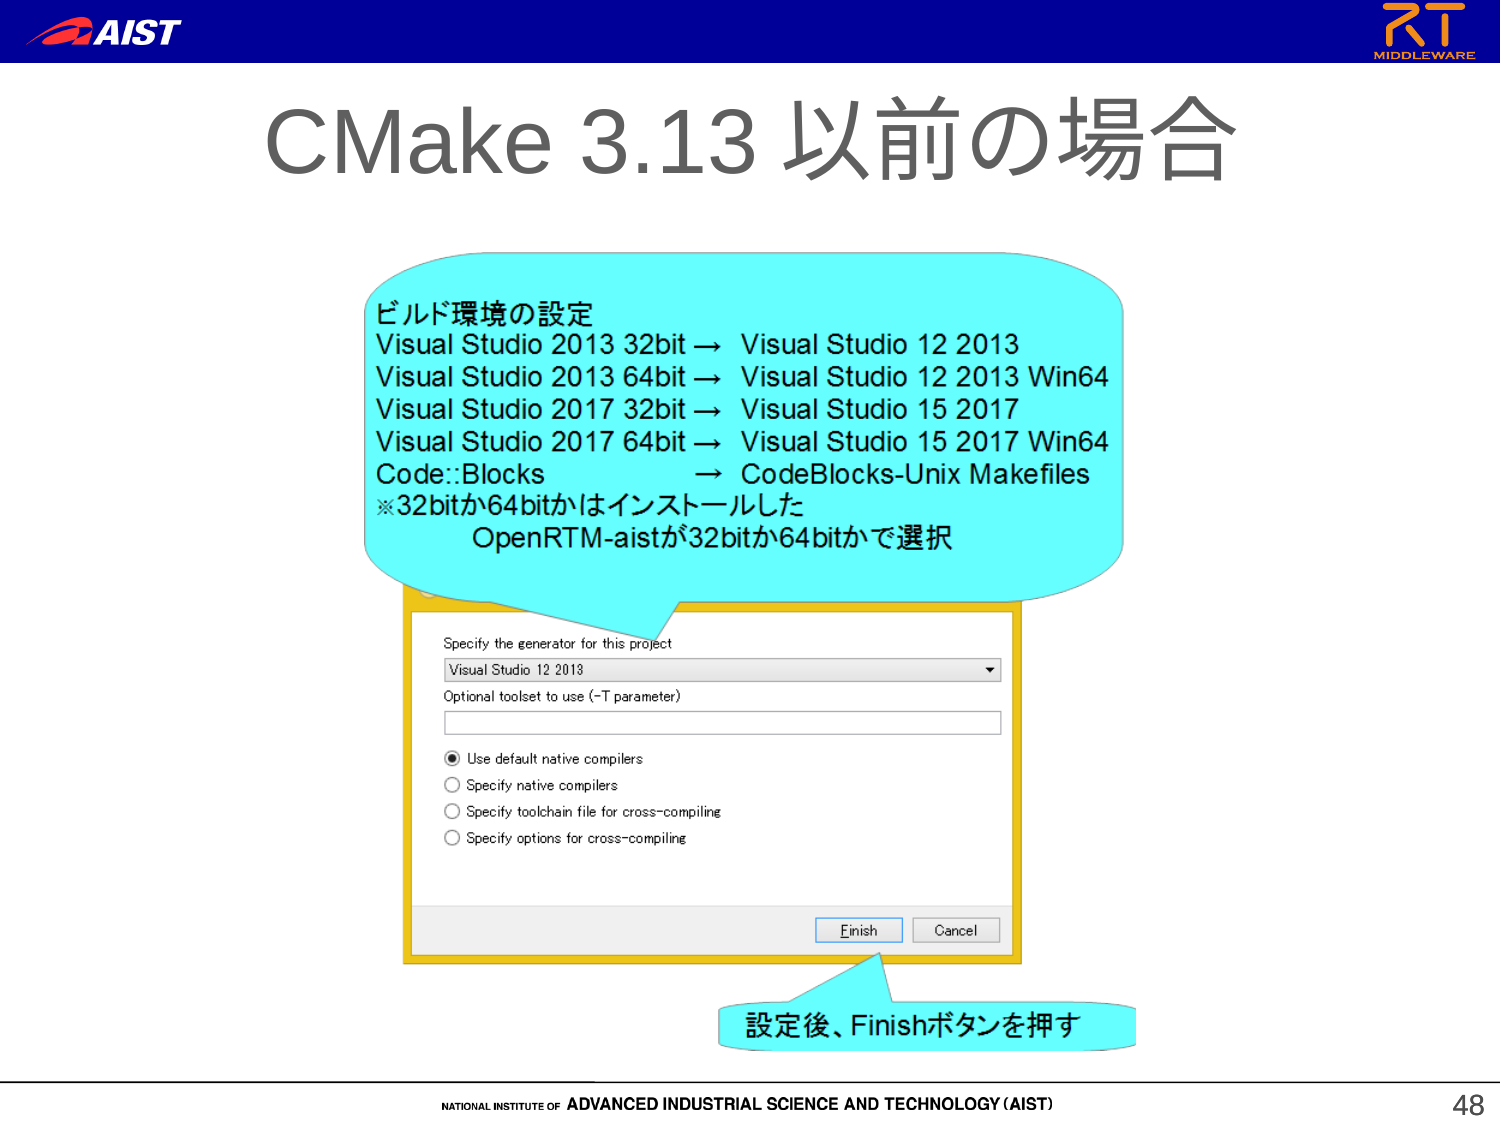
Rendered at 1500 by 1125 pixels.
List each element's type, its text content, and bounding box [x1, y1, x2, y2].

text_box 48 [1149, 1078, 1500, 1125]
picture [0, 0, 1500, 63]
picture [442, 1097, 1052, 1110]
title CMake 3.13以前の場合 [29, 66, 1474, 208]
picture [364, 252, 1136, 1051]
